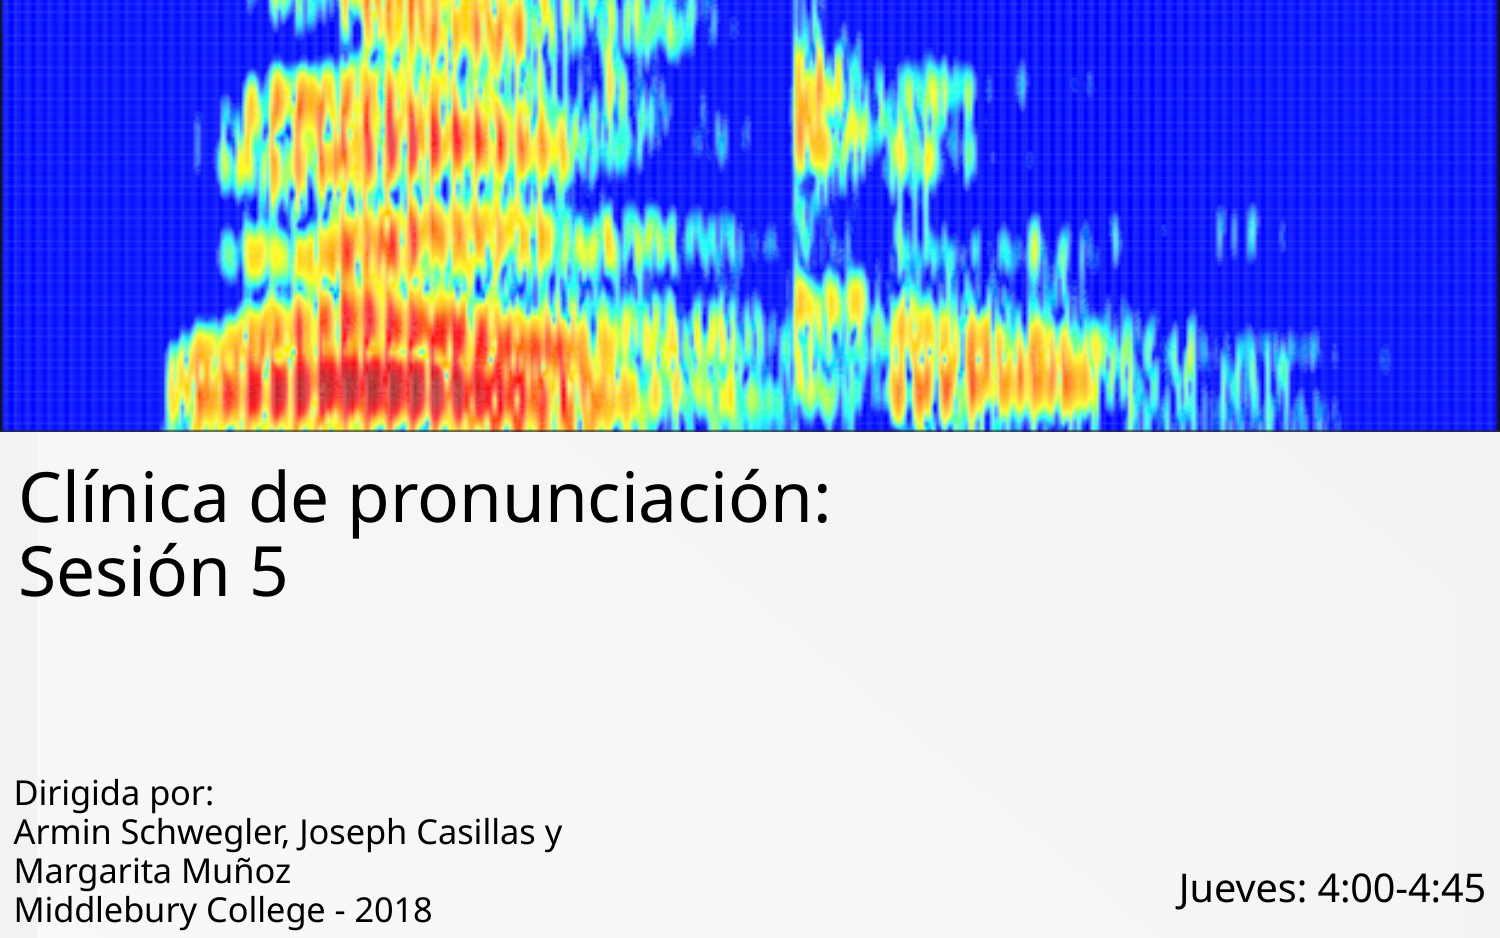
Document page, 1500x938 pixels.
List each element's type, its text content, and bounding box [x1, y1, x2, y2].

subtitle Dirigida por: Armin Schwegler, Joseph Casillas y Margarita Muñoz Middlebury College - 2018 [0, 767, 749, 938]
title Clínica de pronunciación: Sesión 5 [5, 454, 1500, 619]
picture [0, 0, 1500, 432]
text_box Jueves: 4:00-4:45 [749, 767, 1500, 938]
